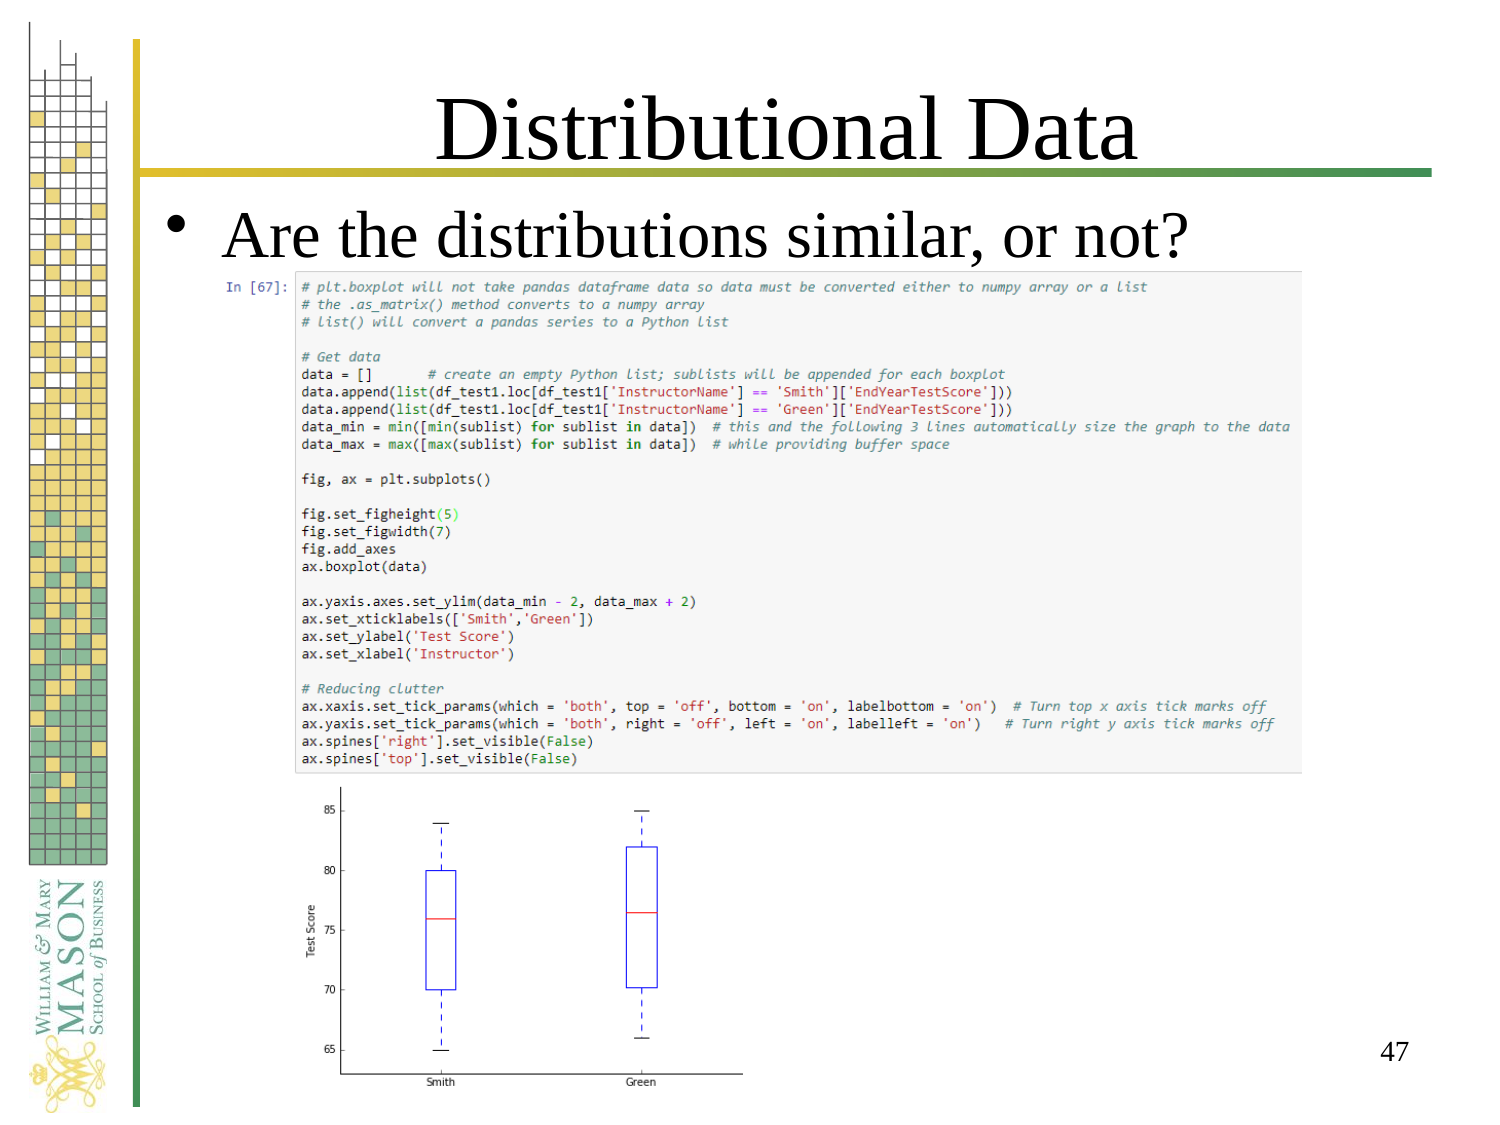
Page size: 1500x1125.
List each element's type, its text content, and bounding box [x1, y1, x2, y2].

slide_number 70 [29, 879, 107, 1113]
title Distributional Data [150, 45, 1425, 183]
slide_number 47 [1048, 1024, 1426, 1103]
list Are the distributions similar, or not? [150, 183, 1425, 952]
picture [221, 269, 1302, 1091]
